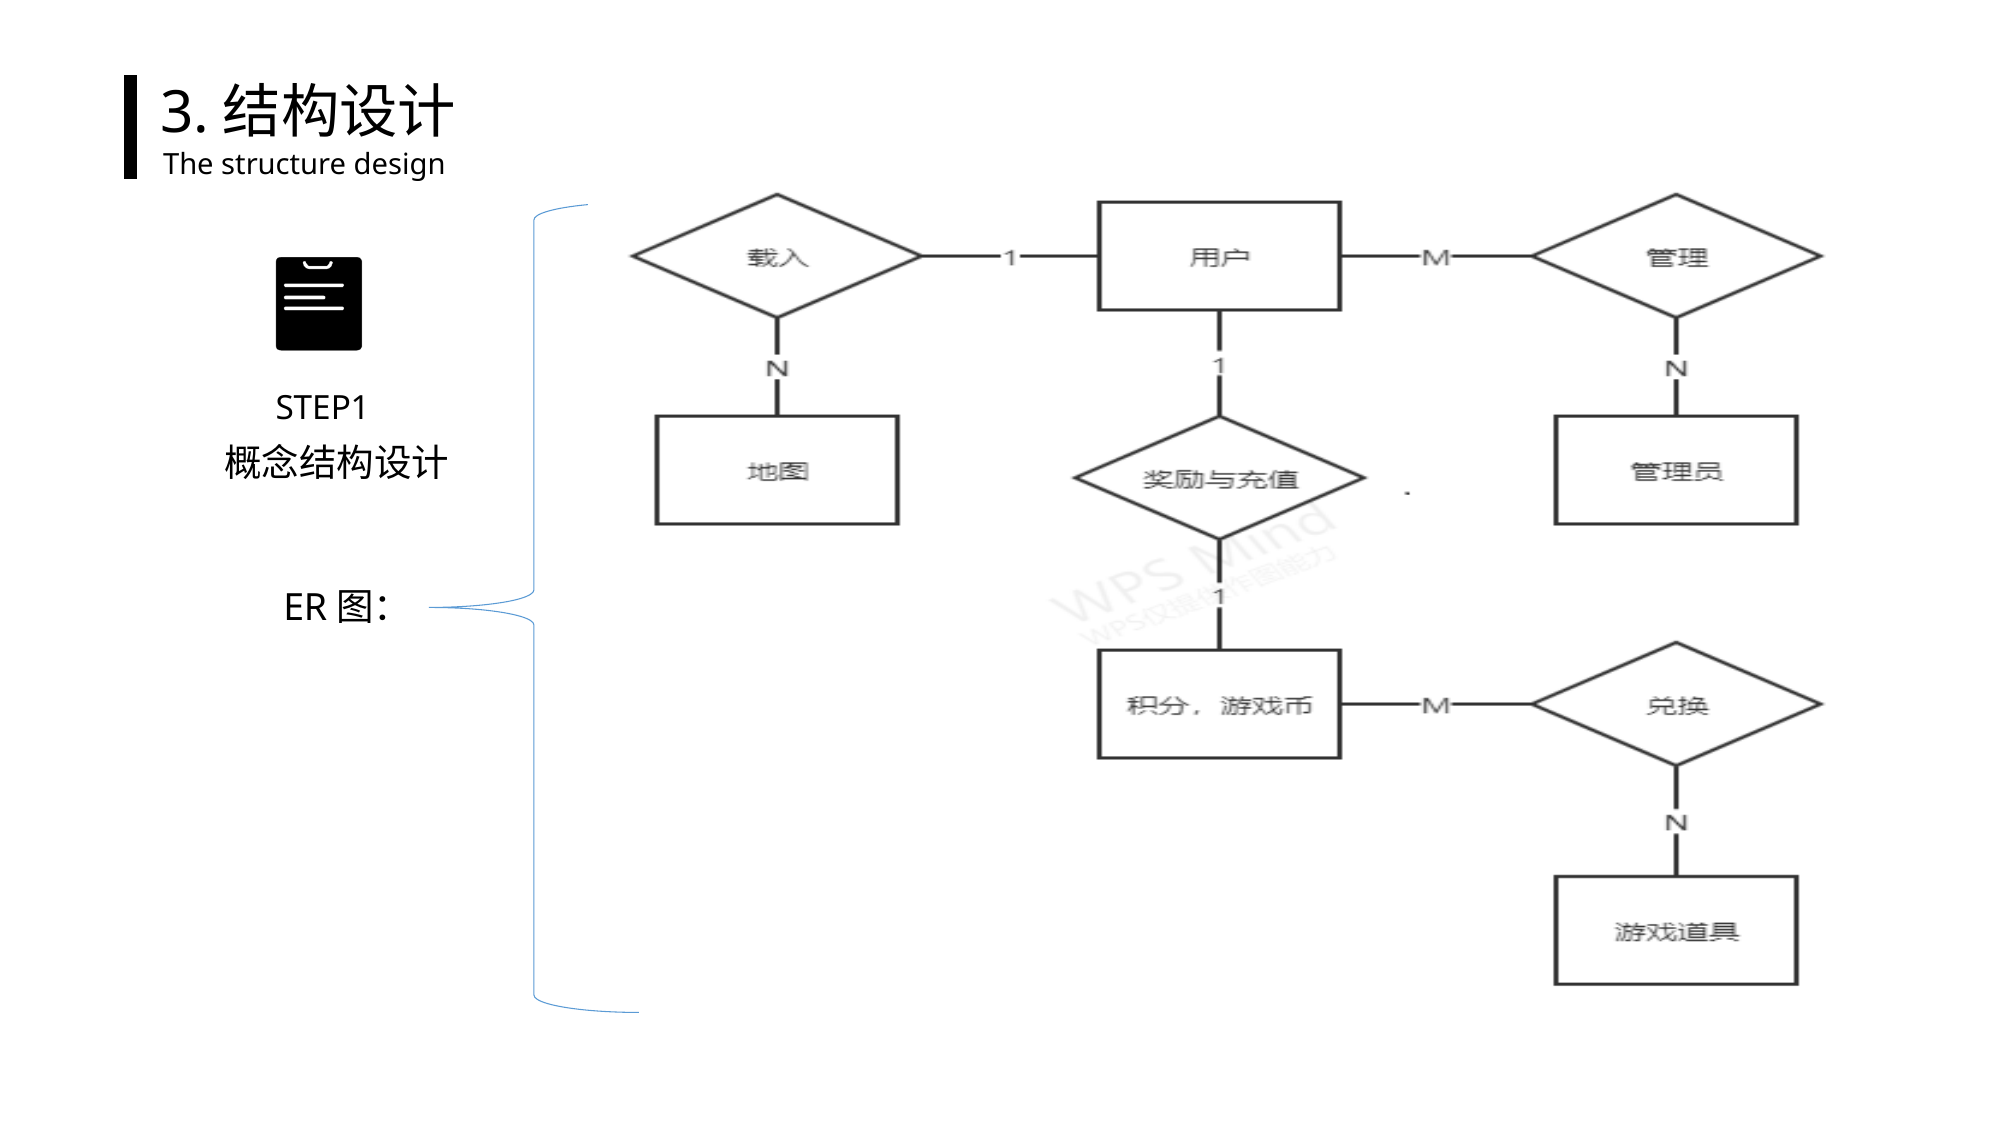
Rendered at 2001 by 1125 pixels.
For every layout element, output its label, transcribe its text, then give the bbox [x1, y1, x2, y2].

text_box The structure design [148, 137, 518, 188]
picture [588, 184, 1838, 1003]
text_box 概念结构设计 [191, 431, 530, 582]
picture [270, 255, 367, 352]
text_box [428, 204, 639, 1013]
text_box 3.结构设计 [145, 67, 612, 222]
text_box ER图： [268, 575, 533, 636]
text_box STEP1 [140, 378, 506, 514]
